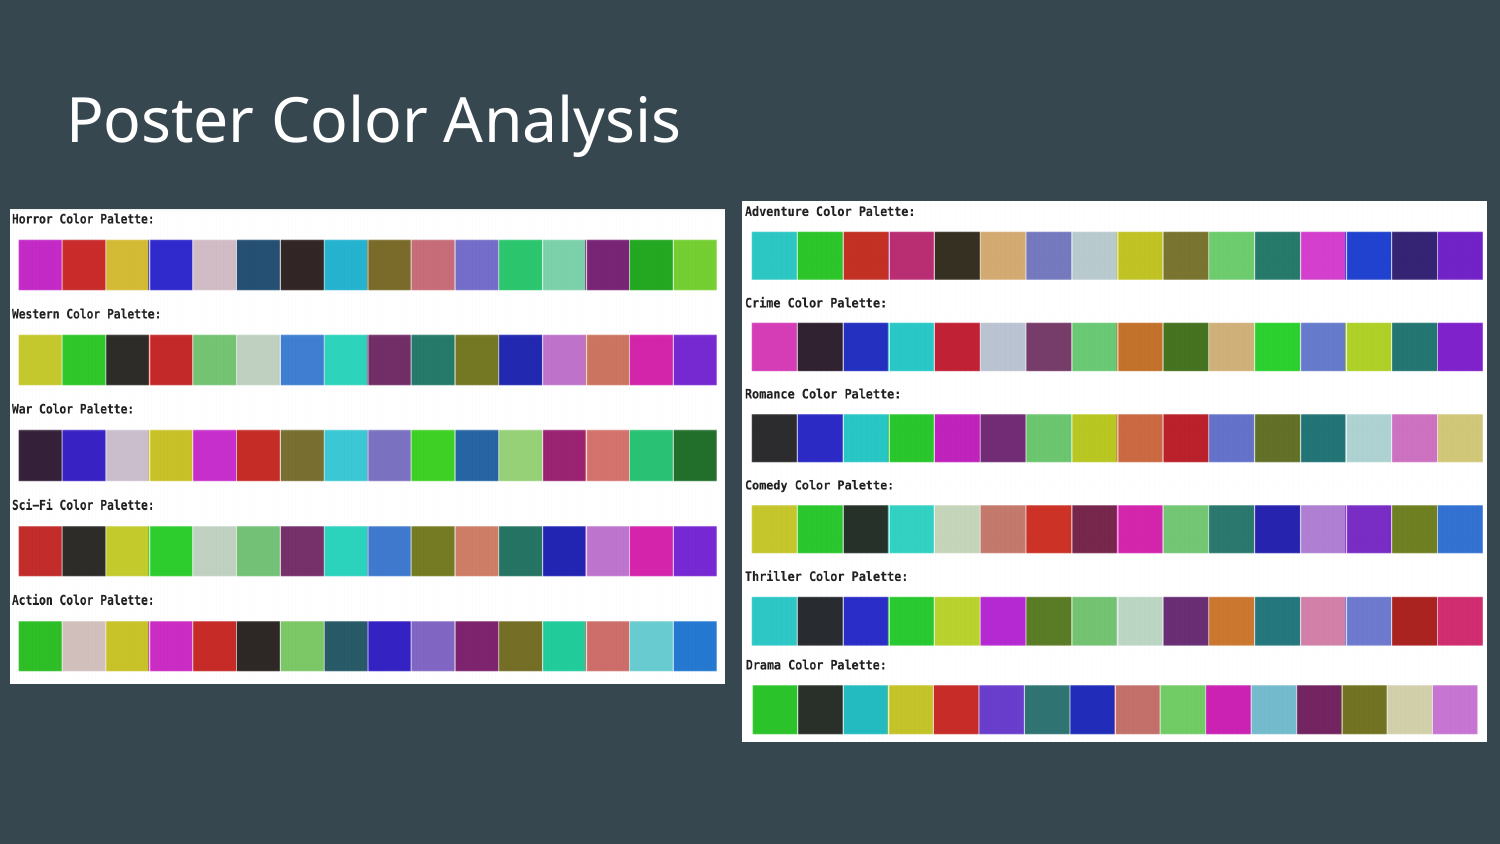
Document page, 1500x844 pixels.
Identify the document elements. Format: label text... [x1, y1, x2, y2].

picture [9, 209, 725, 685]
picture [741, 201, 1487, 742]
title Poster Color Analysis [51, 64, 1449, 159]
